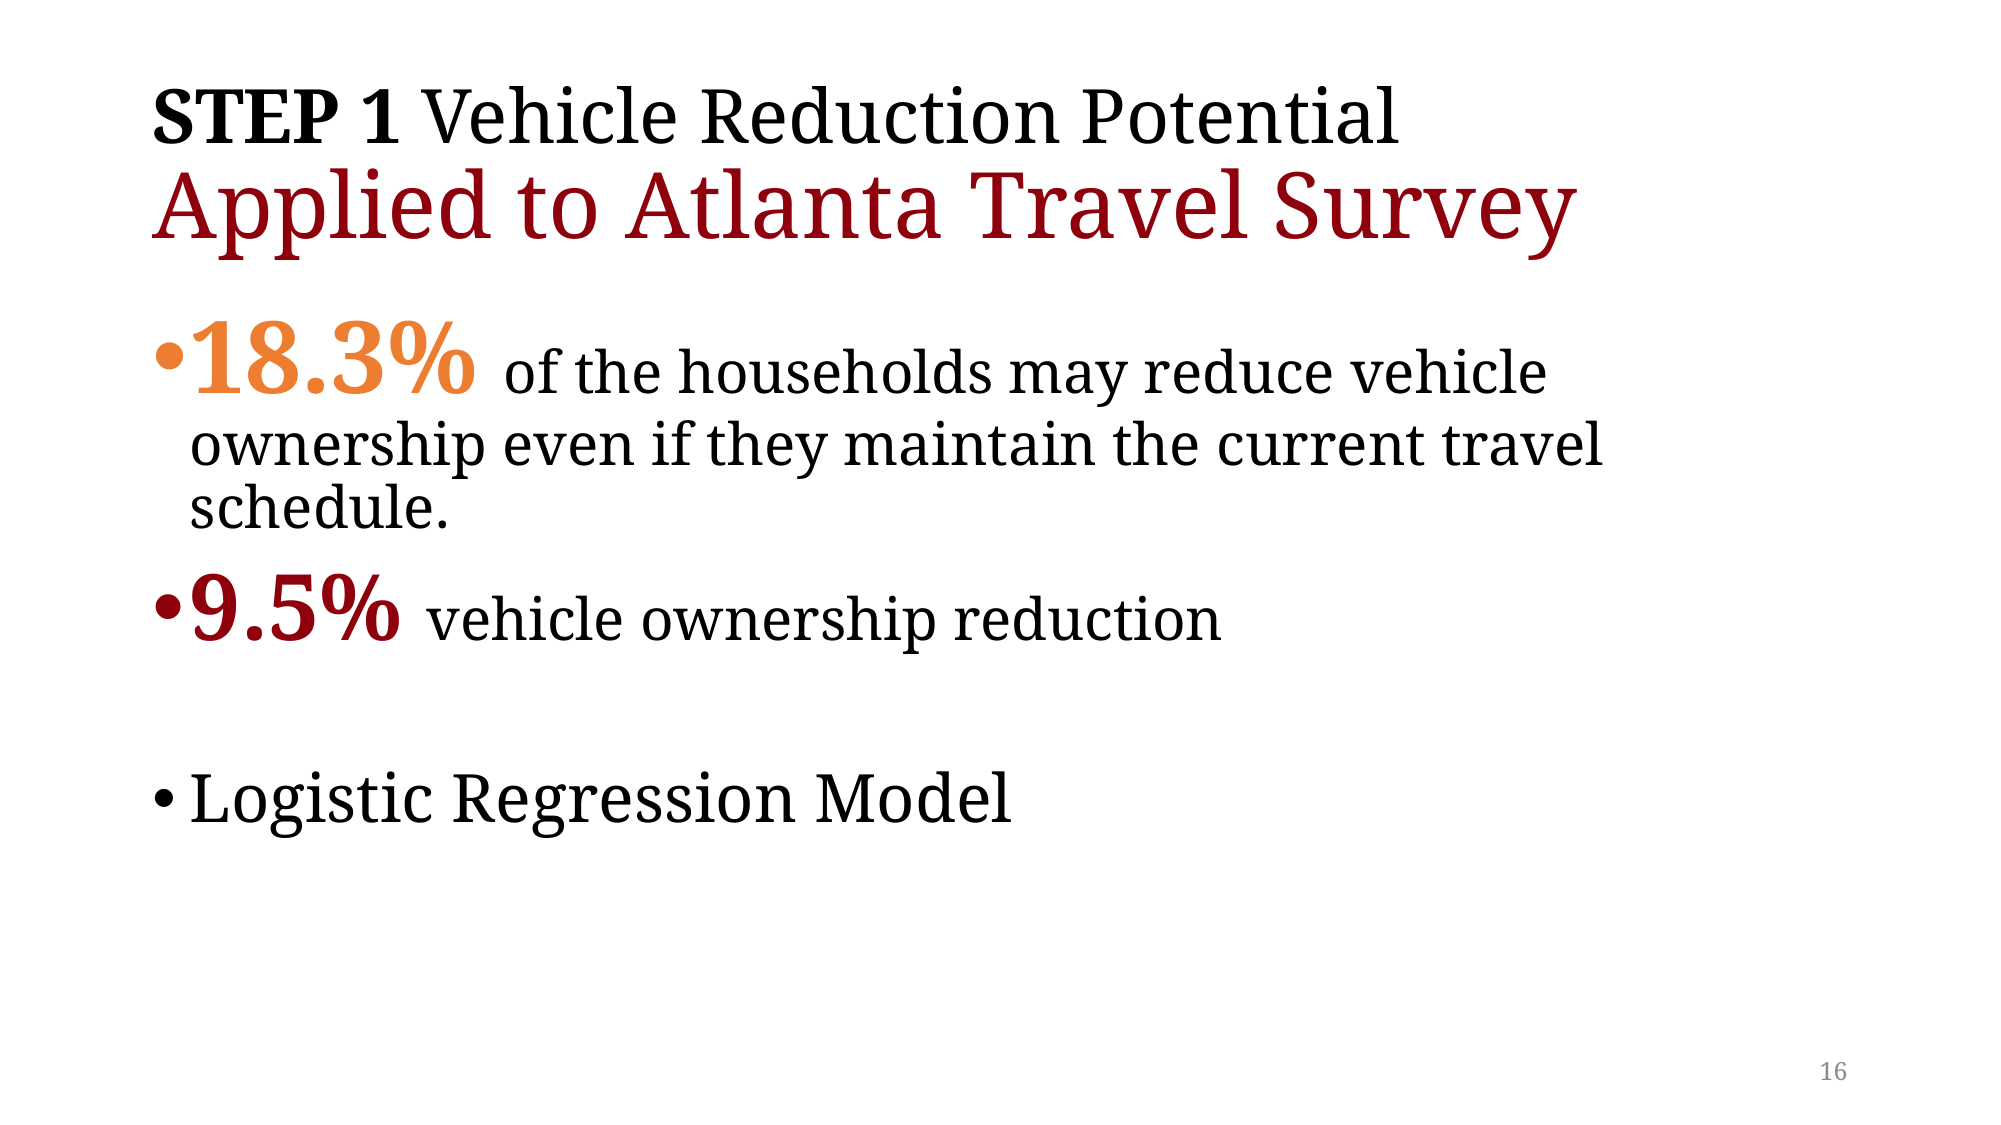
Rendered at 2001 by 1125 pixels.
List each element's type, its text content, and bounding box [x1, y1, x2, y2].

list 18.3% of the households may reduce vehicle ownership even if they maintain the current travel schedule. 9.5% vehicle ownership reduction Logistic Regression Model [137, 299, 1863, 1014]
slide_number 16 [1412, 1042, 1863, 1103]
title STEP 1 Vehicle Reduction Potential Applied to Atlanta Travel Survey [137, 59, 1863, 278]
